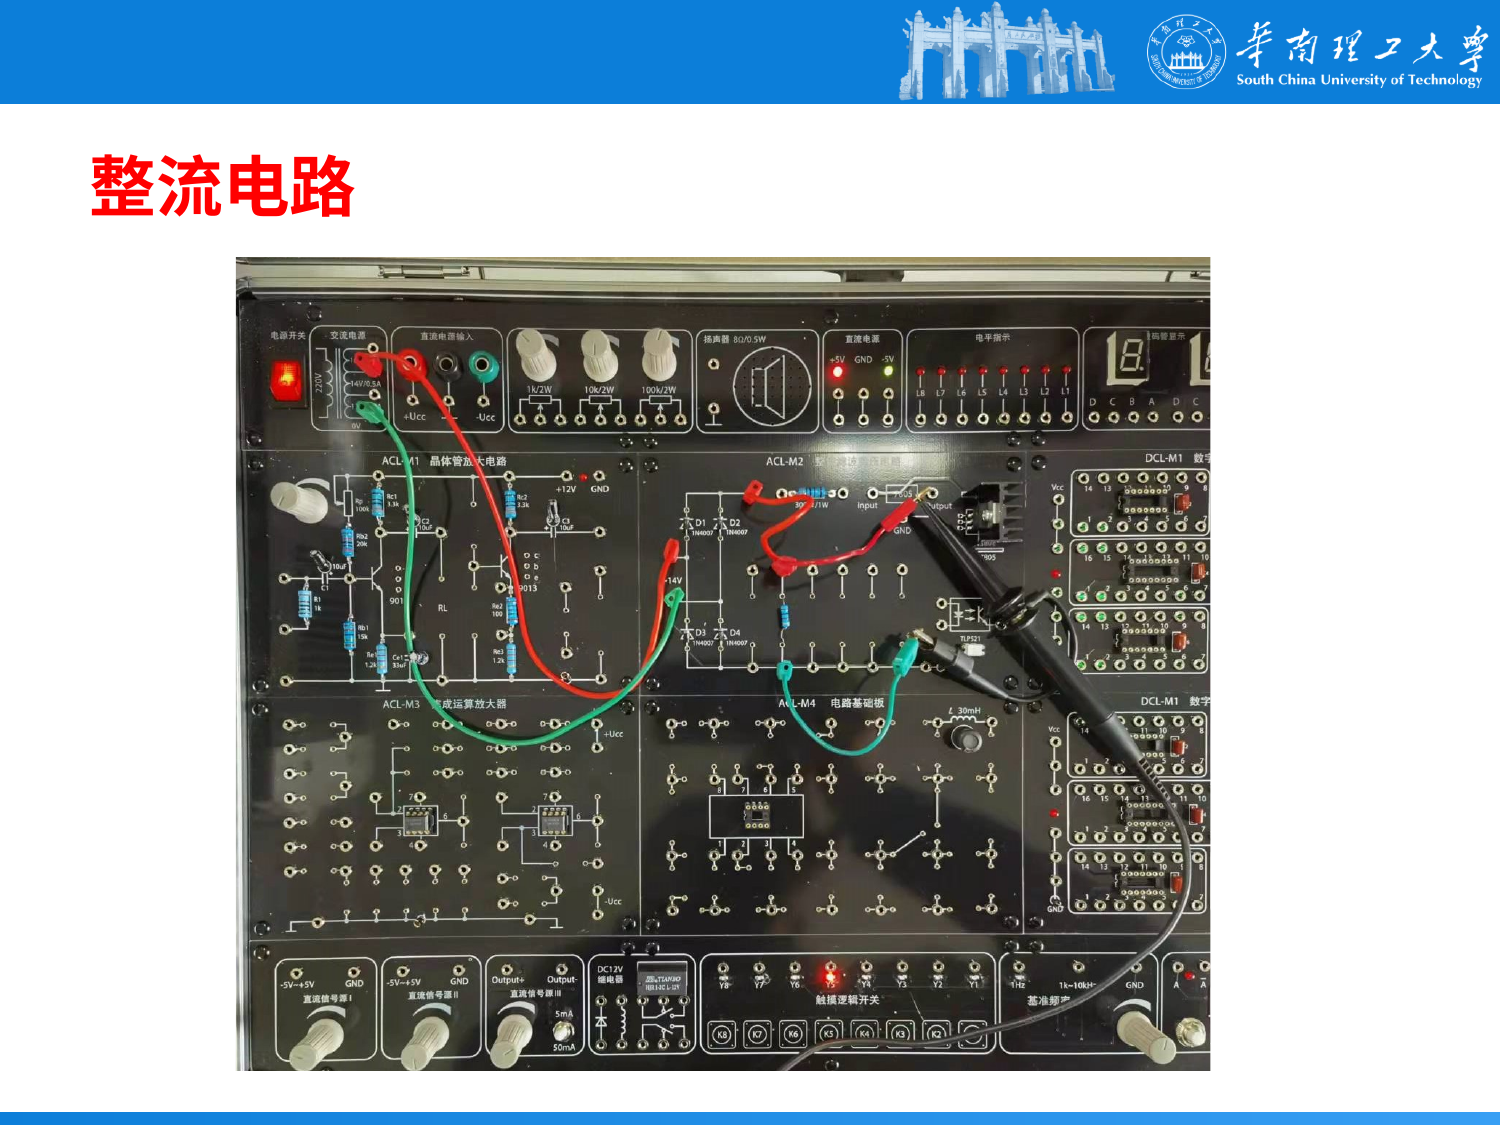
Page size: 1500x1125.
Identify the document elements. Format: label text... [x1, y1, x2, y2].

picture [1128, 0, 1500, 104]
text_box 整流电路 [74, 45, 1425, 233]
picture [235, 257, 1211, 1071]
picture [891, 0, 1120, 45]
